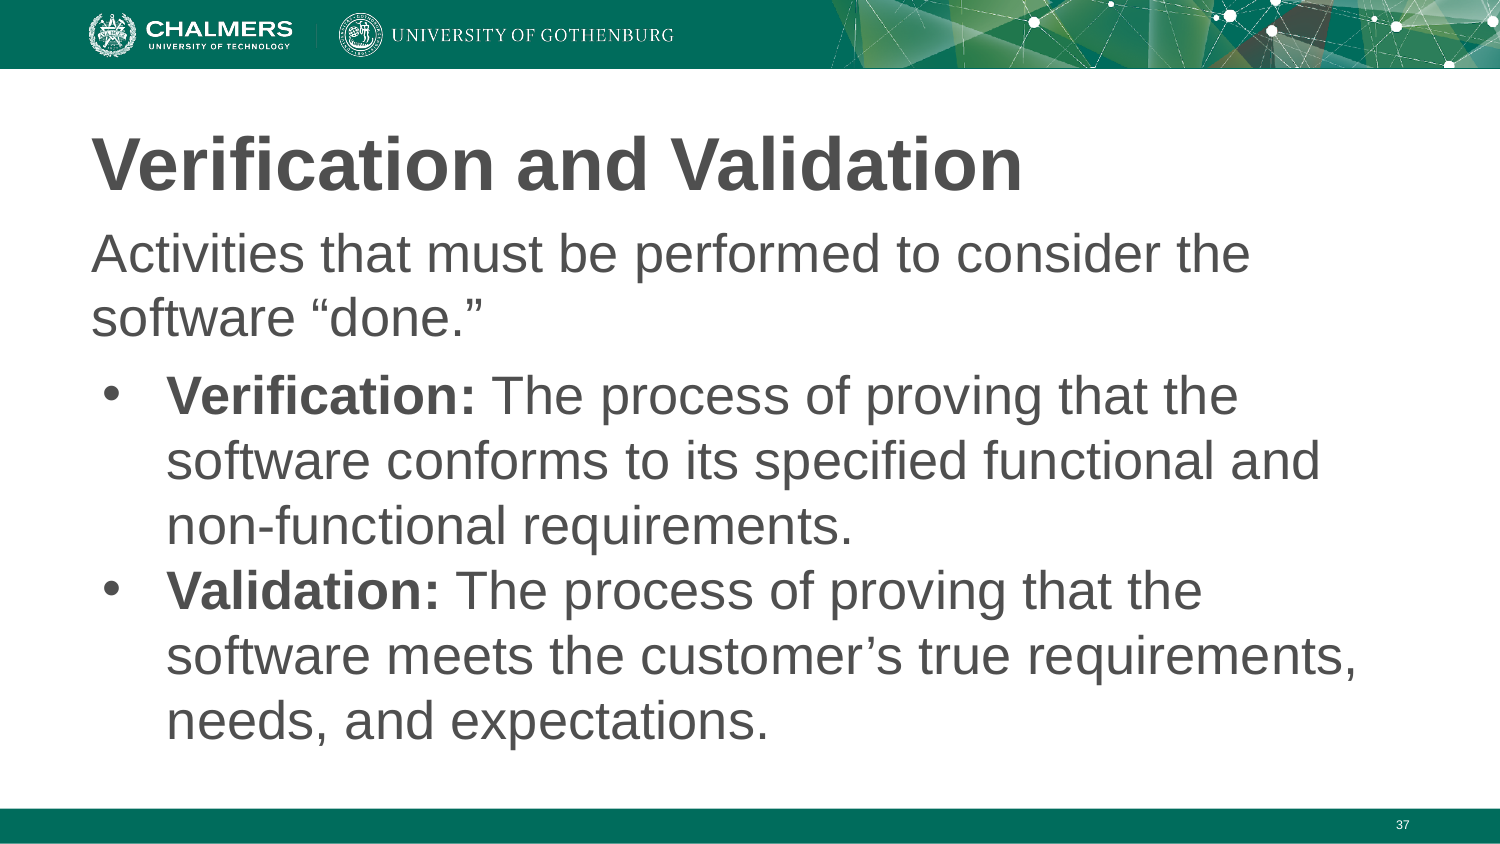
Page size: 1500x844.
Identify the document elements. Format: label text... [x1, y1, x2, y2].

picture [64, 0, 696, 85]
list Activities that must be performed to consider the software “done.” Verification: The process of proving that the software conforms to its specified functional and non-functional requirements. Validation: The process of proving that the software meets the customer’s true requirements, needs, and expectations. [76, 210, 1425, 782]
slide_number ‹#› [1074, 809, 1425, 844]
picture [759, 0, 1500, 68]
title Verification and Validation [76, 100, 1425, 210]
